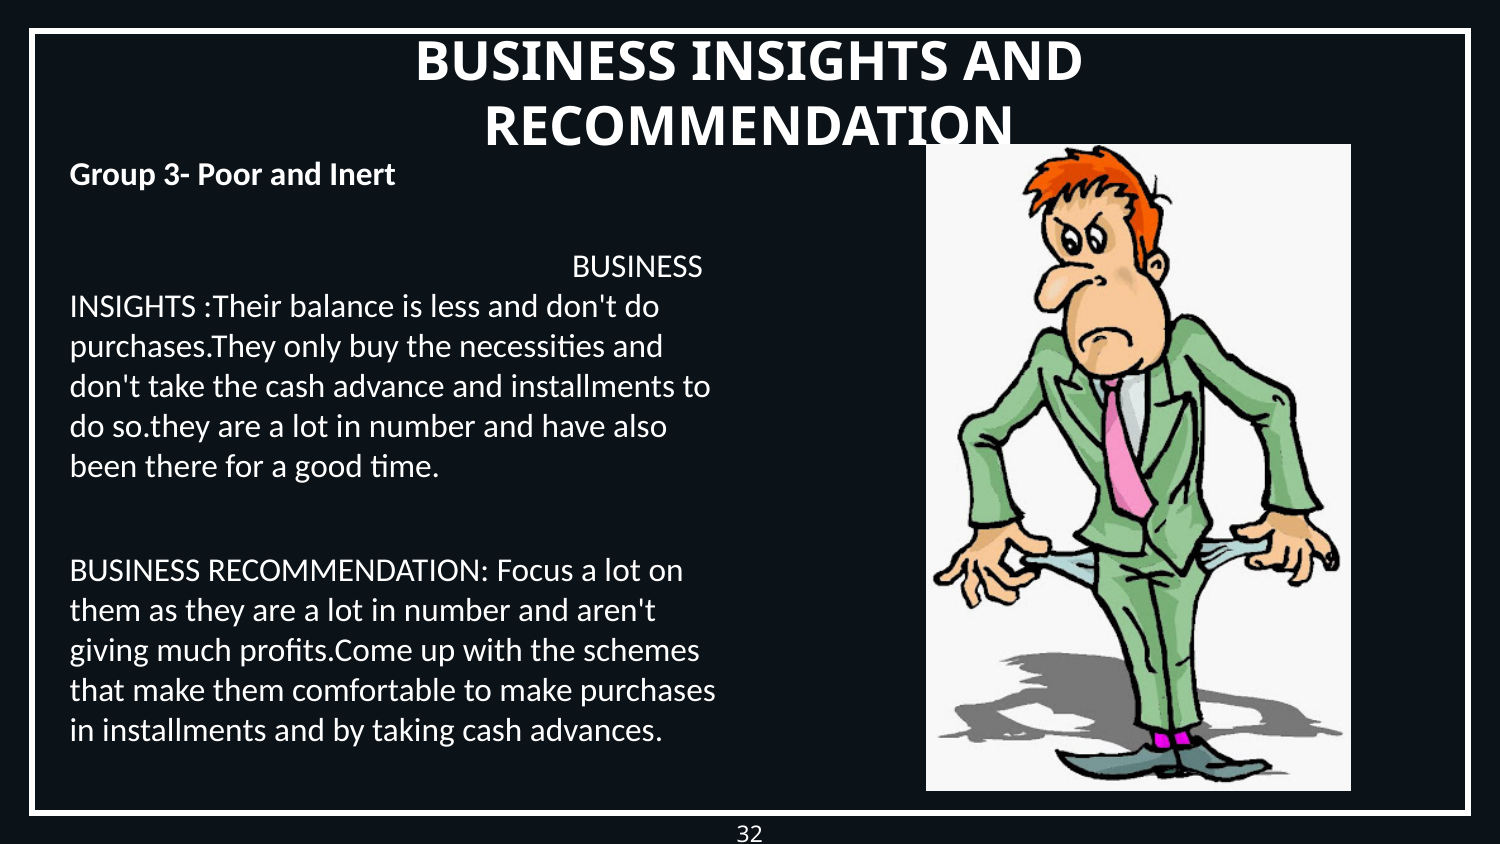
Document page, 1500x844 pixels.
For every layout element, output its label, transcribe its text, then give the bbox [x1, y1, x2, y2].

slide_number 32 [0, 804, 1500, 840]
list Group 3- Poor and Inert BUSINESS INSIGHTS :Their balance is less and don't do purchases.They only buy the necessities and don't take the cash advance and installments to do so.they are a lot in number and have also been there for a good time. BUSINESS RECOMMENDATION: Focus a lot on them as they are a lot in number and aren't giving much profits.Come up with the schemes that make them comfortable to make purchases in installments and by taking cash advances. [54, 136, 734, 799]
picture [926, 144, 1351, 791]
title BUSINESS INSIGHTS AND RECOMMENDATION [128, 33, 1372, 149]
